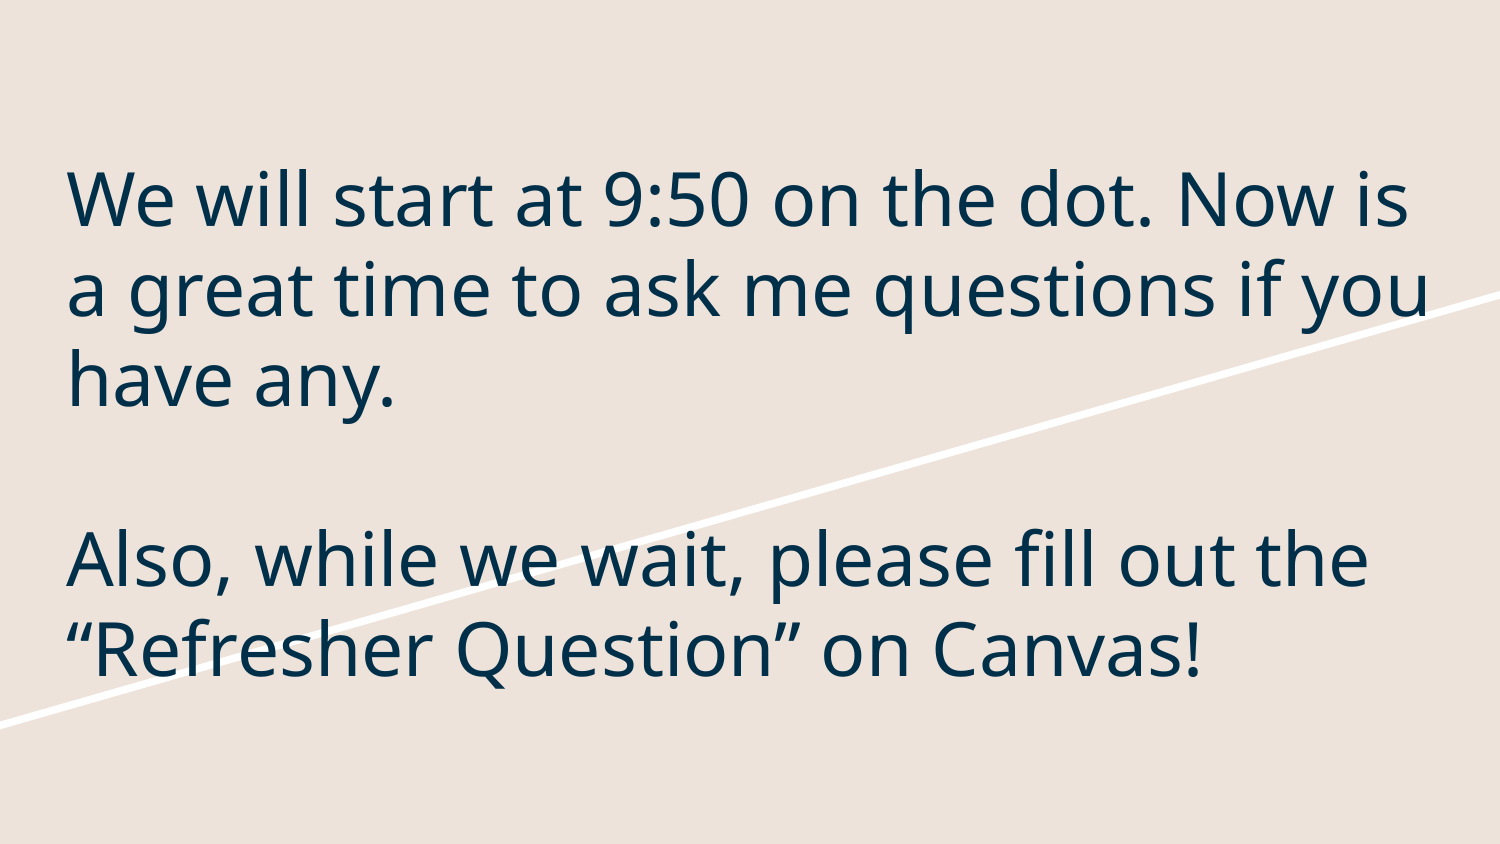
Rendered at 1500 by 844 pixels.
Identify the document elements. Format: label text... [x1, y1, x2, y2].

title We will start at 9:50 on the dot. Now is a great time to ask me questions if you have any. Also, while we wait, please fill out the “Refresher Question” on Canvas! [51, 92, 1449, 752]
